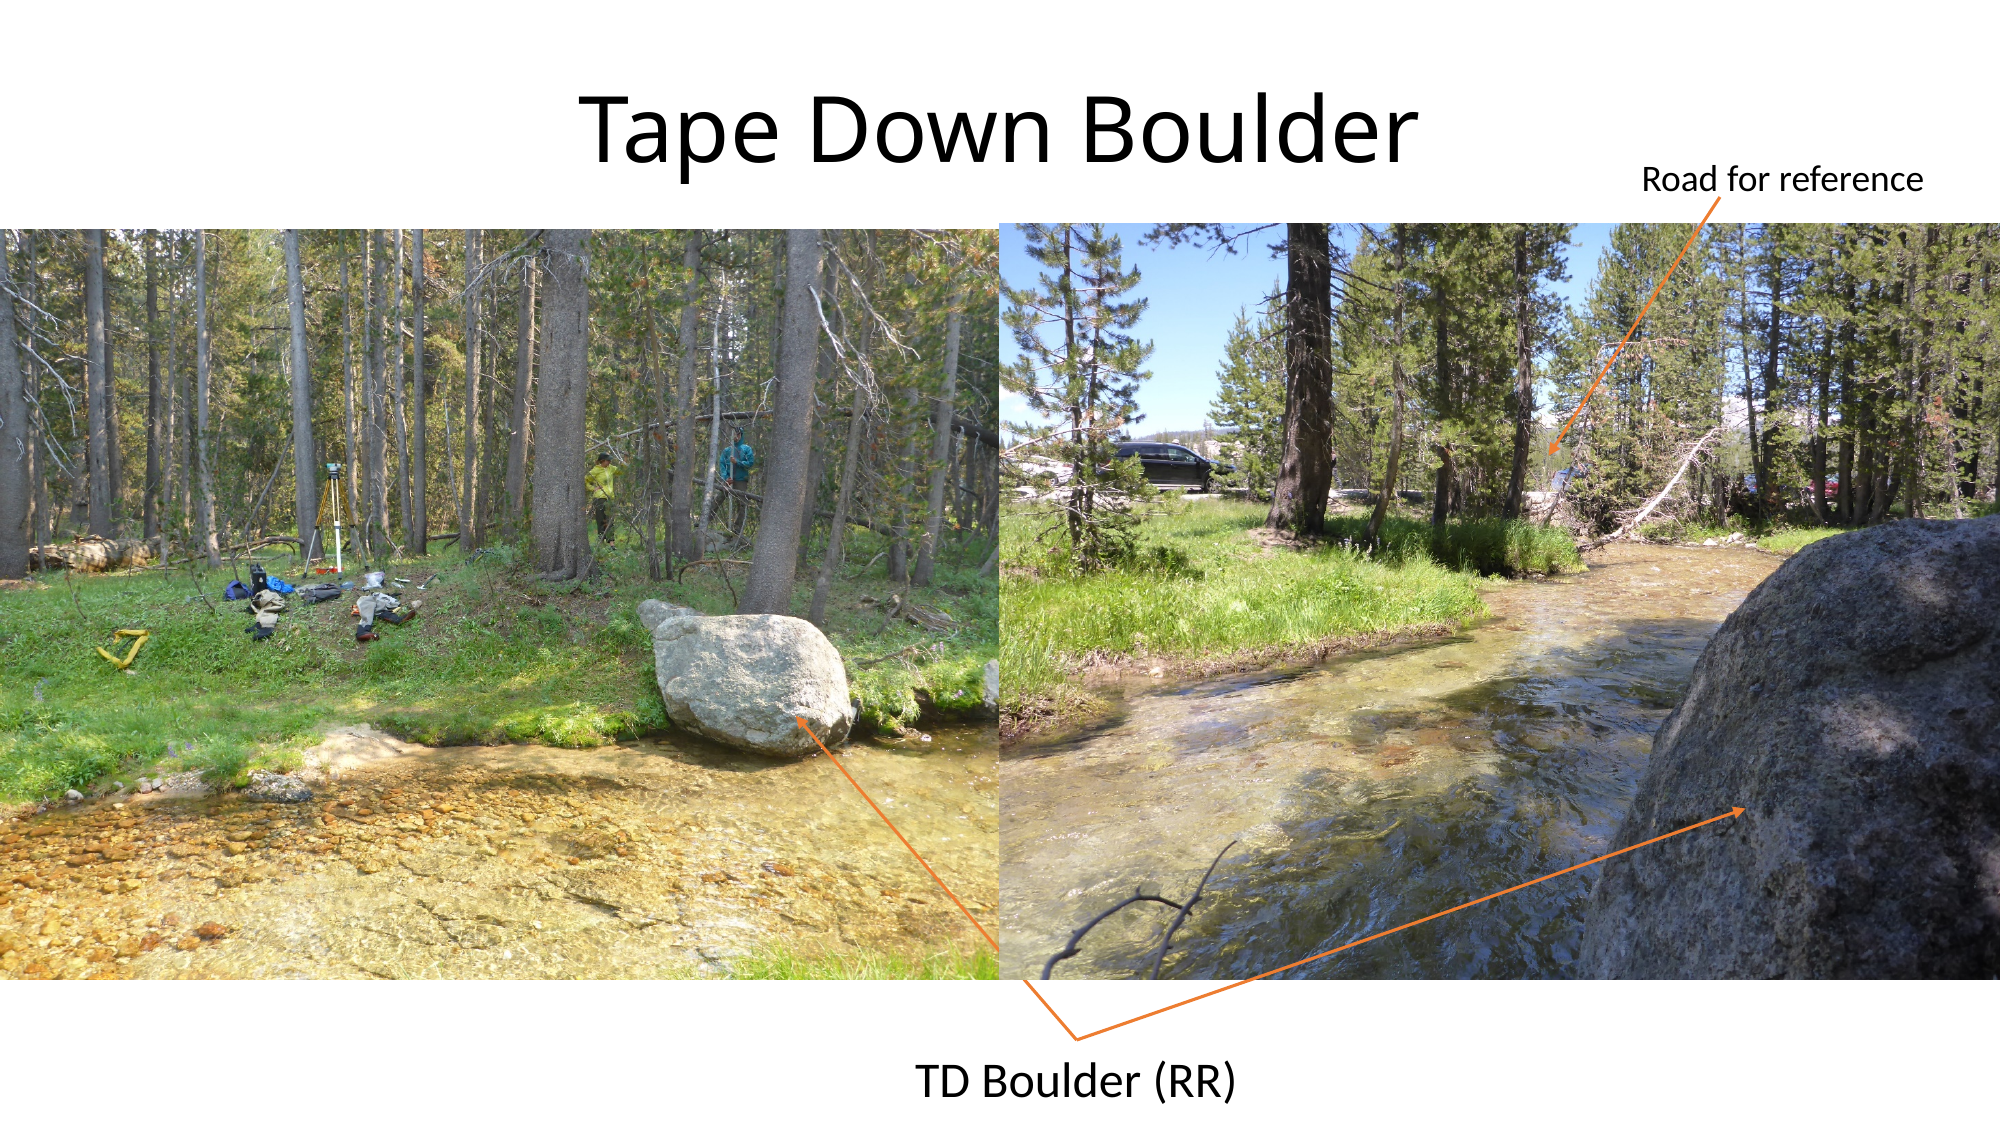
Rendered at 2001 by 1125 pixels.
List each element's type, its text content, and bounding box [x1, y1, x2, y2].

text_box TD Boulder (RR) [900, 1040, 1253, 1115]
text_box Road for reference [1626, 146, 1940, 207]
title Tape Down Boulder [137, 24, 1863, 229]
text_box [1548, 196, 1720, 456]
picture [0, 223, 2000, 980]
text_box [795, 715, 1076, 1040]
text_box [1076, 808, 1746, 1040]
